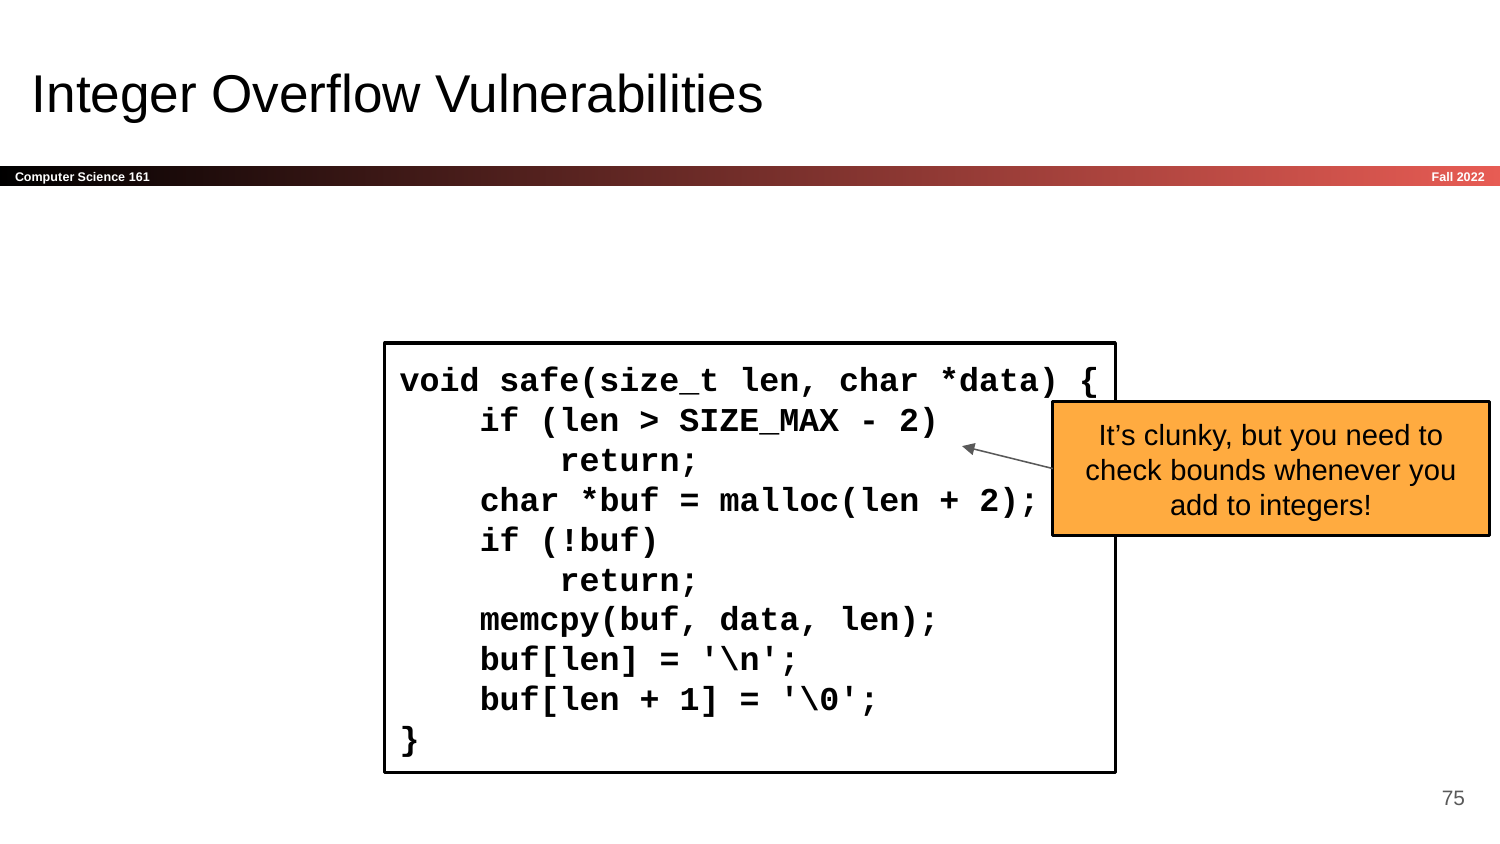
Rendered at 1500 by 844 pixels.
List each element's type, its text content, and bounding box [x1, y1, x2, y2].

text_box void safe(size_t len, char *data) { if (len > SIZE_MAX - 2) return; char *buf = malloc(len + 2); if (!buf) return; memcpy(buf, data, len); buf[len] = '\n'; buf[len + 1] = '\0'; } [384, 343, 1116, 773]
title Integer Overflow Vulnerabilities [16, 44, 1415, 139]
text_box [961, 400, 1490, 538]
slide_number ‹#› [1389, 764, 1480, 830]
